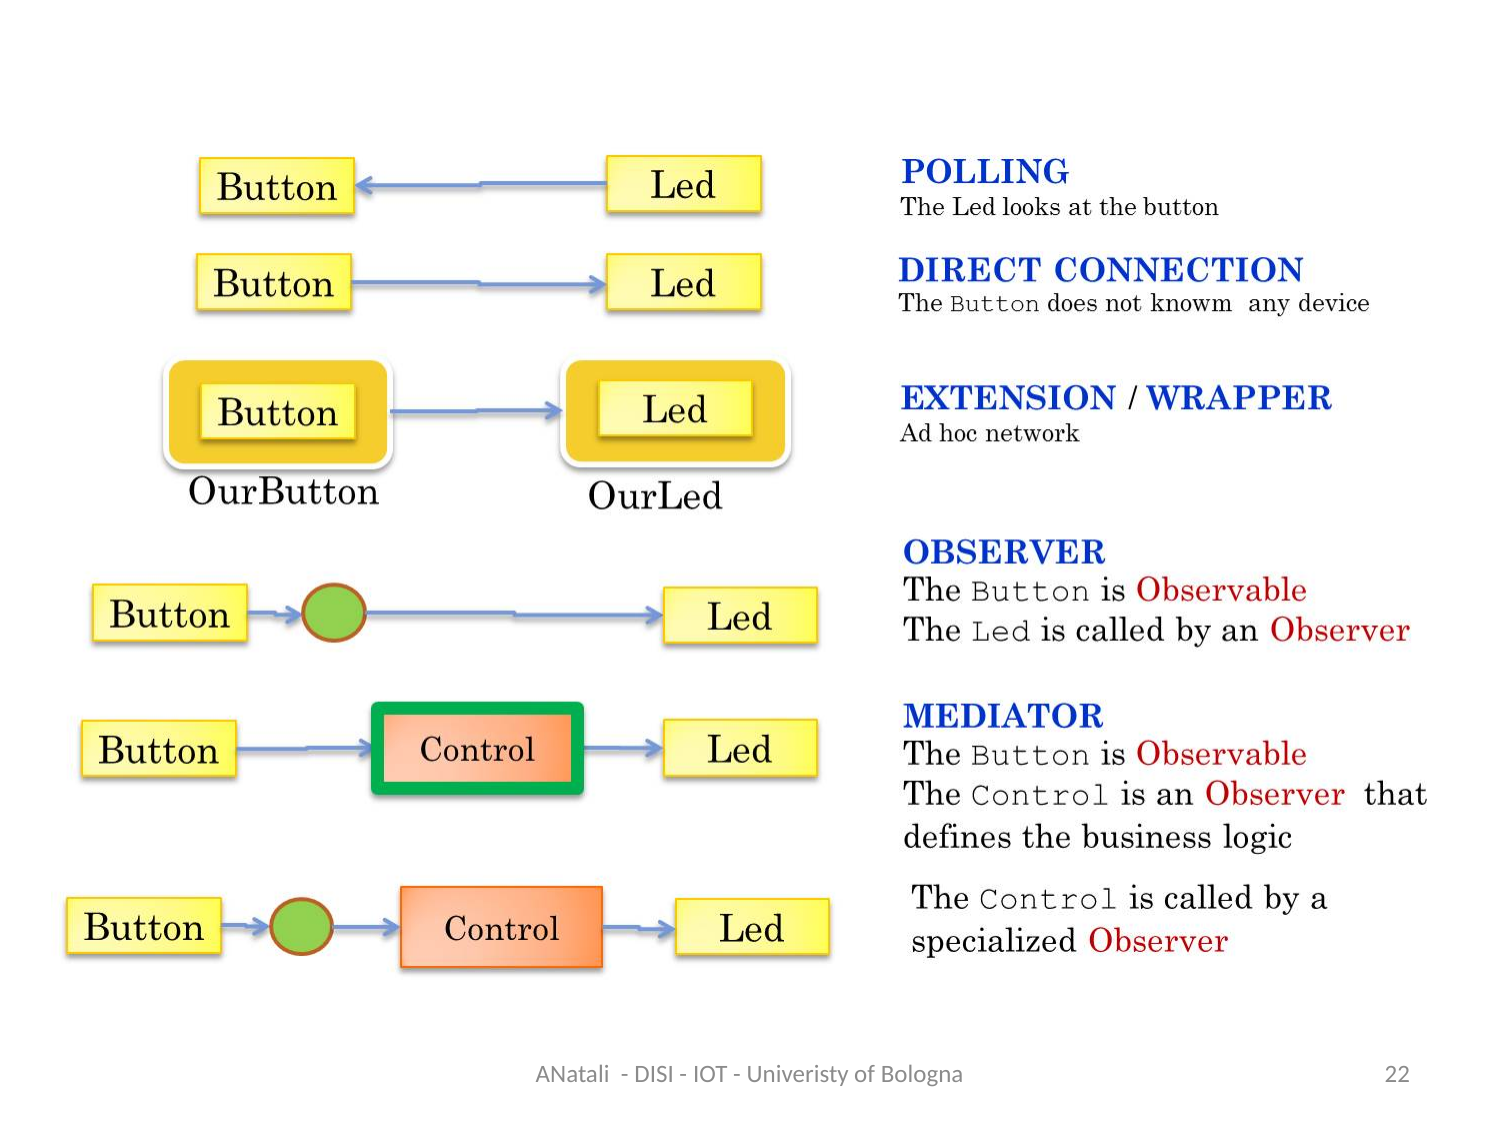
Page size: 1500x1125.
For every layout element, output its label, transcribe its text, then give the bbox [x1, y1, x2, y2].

picture [50, 139, 1450, 986]
slide_number 22 [1074, 1042, 1425, 1103]
footer ANatali - DISI - IOT - Univeristy of Bologna [512, 1042, 988, 1103]
